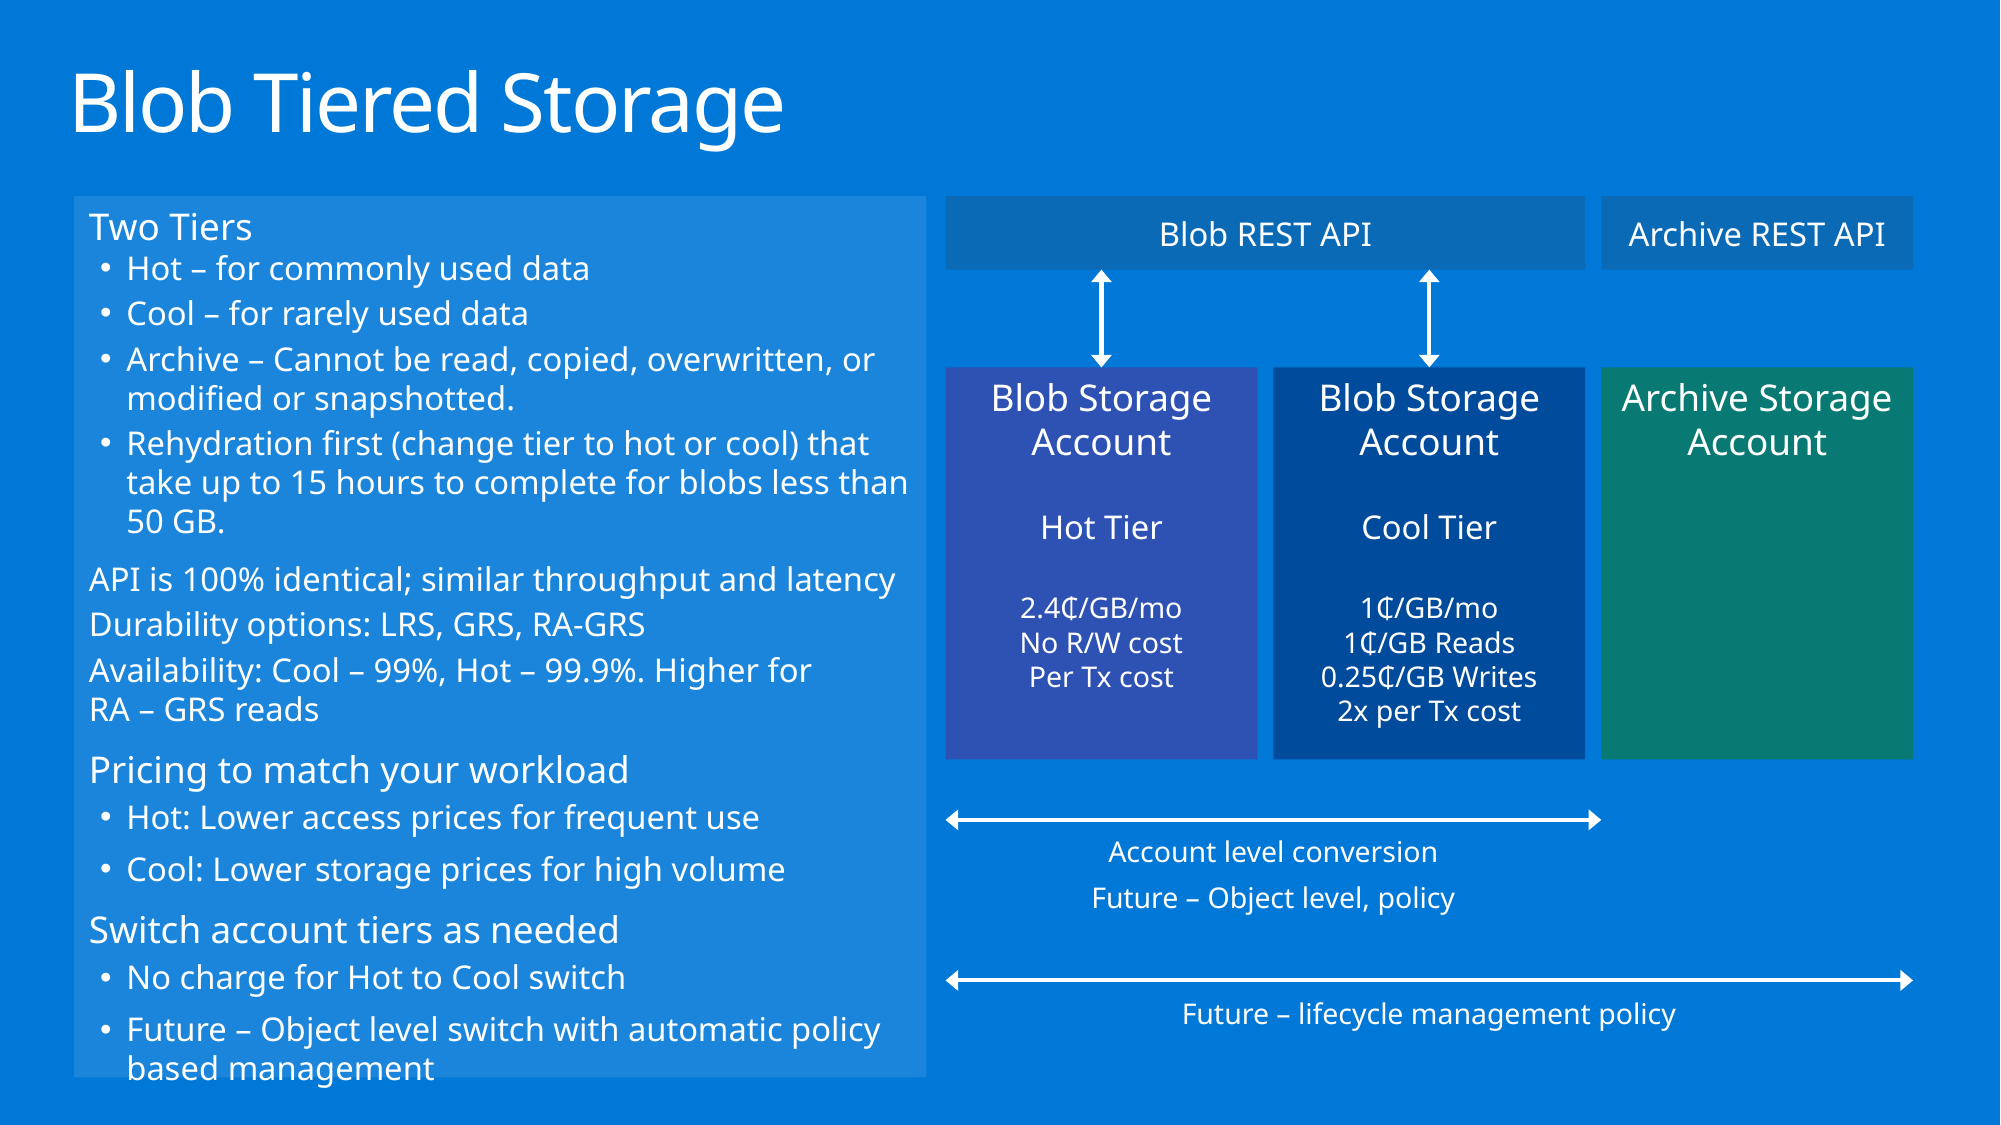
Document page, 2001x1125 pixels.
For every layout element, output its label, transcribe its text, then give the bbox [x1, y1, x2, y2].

text_box Blob Storage Account Hot Tier 2.4₵/GB/mo No R/W cost Per Tx cost [945, 367, 1258, 760]
text_box Future – lifecycle management policy [1200, 995, 1658, 1078]
text_box Account level conversion Future – Object level, policy [1044, 833, 1503, 916]
text_box Two Tiers Hot – for commonly used data Cool – for rarely used data Archive – Cannot be read, copied, overwritten, or modified or snapshotted. Rehydration first (change tier to hot or cool) that take up to 15 hours to complete for blobs less than 50 GB. API is 100% identical; similar throughput and latency Durability options: LRS, GRS, RA-GRS Availability: Cool – 99%, Hot – 99.9%. Higher for RA – GRS reads Pricing to match your workload Hot: Lower access prices for frequent use Cool: Lower storage prices for high volume Switch account tiers as needed No charge for Hot to Cool switch Future – Object level switch with automatic policy based management [74, 196, 927, 1078]
title Blob Tiered Storage [44, 47, 1957, 196]
text_box Archive REST API [1600, 195, 1914, 270]
text_box [1383, 361, 1395, 367]
text_box Archive Storage Account [1601, 367, 1914, 760]
text_box Blob REST API [945, 195, 1586, 270]
text_box Blob Storage Account Cool Tier 1₵/GB/mo 1₵/GB Reads 0.25₵/GB Writes 2x per Tx cost [1273, 367, 1586, 760]
text_box [1120, 361, 1133, 367]
